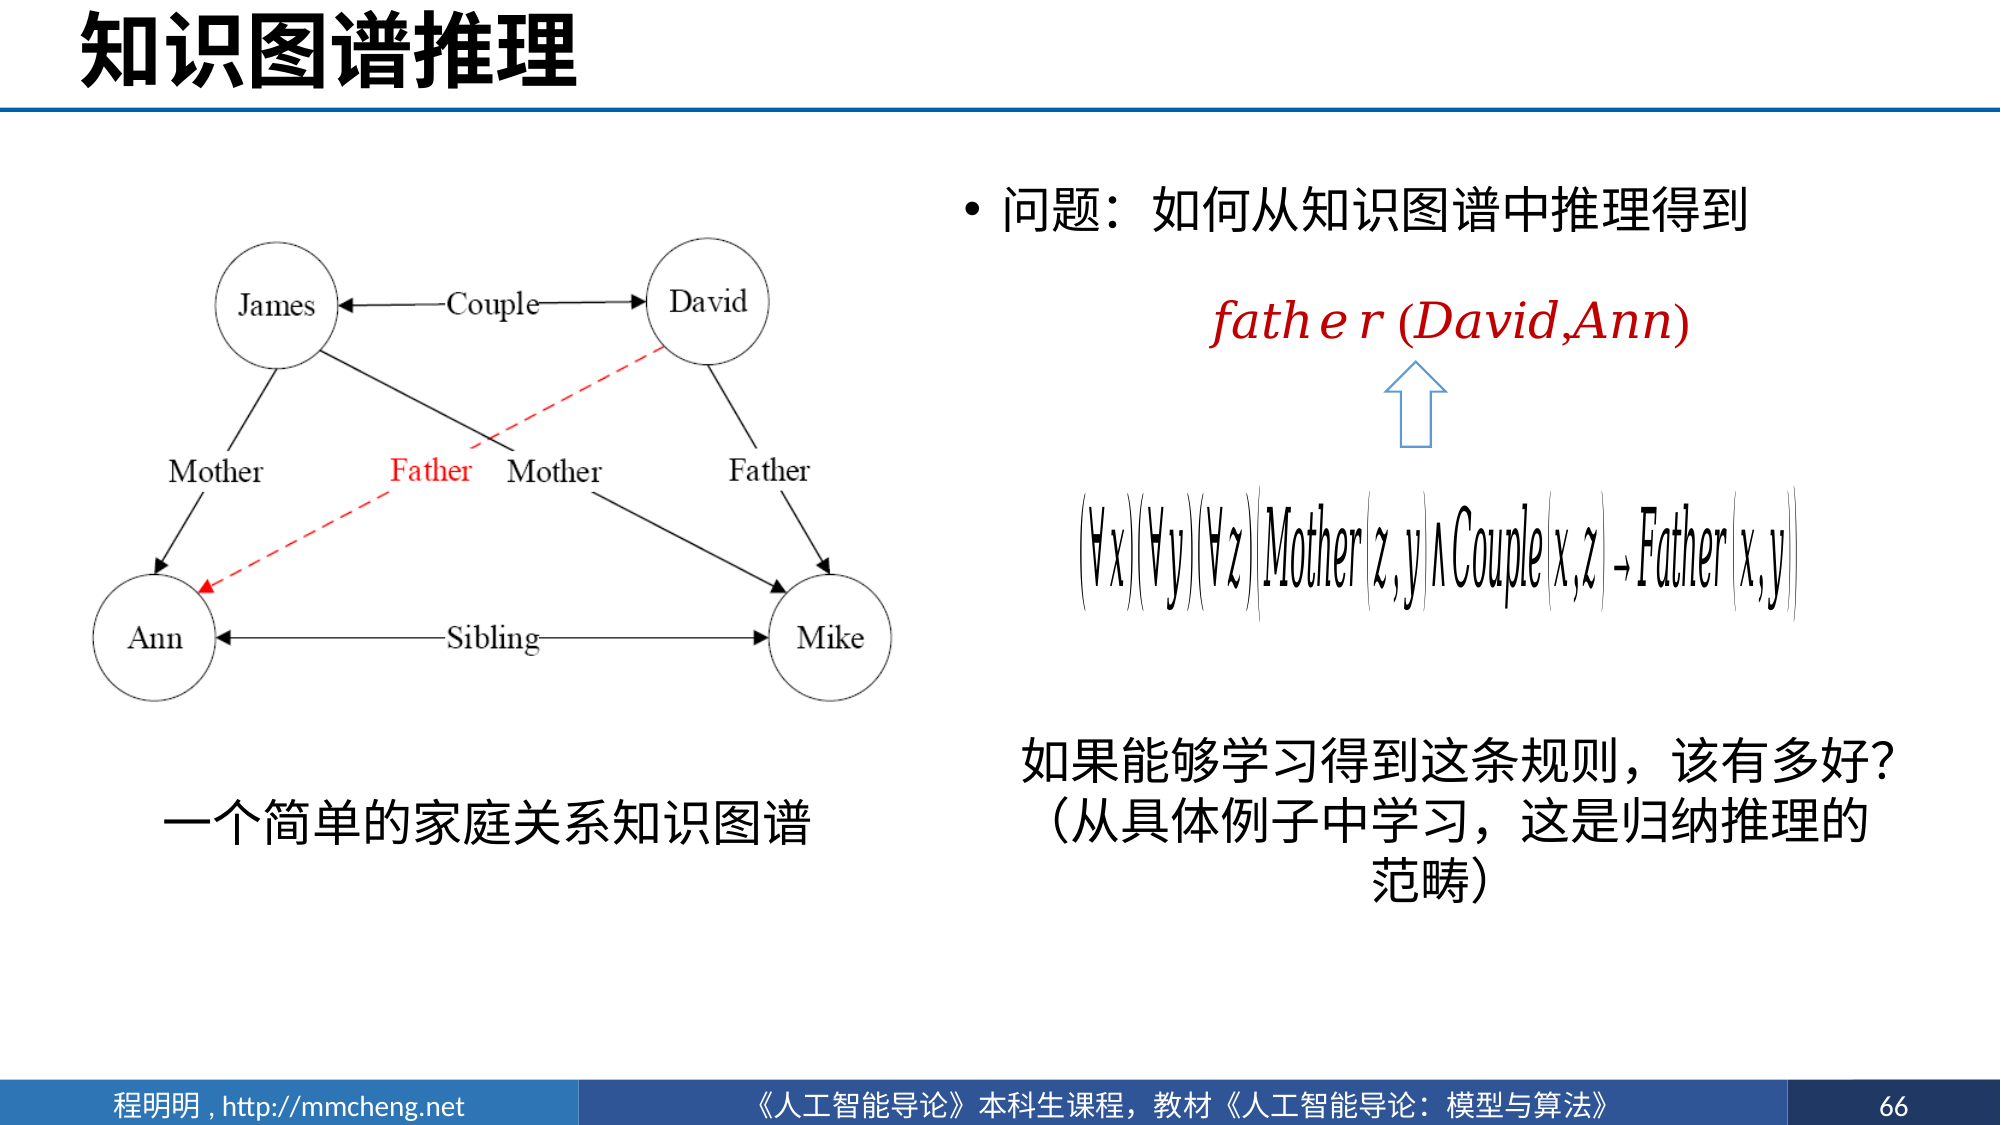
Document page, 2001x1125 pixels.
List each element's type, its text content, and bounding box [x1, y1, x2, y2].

list 问题：如何从知识图谱中推理得到 𝑓𝑎𝑡ℎ𝑒𝑟(𝐷𝑎𝑣𝑖𝑑,𝐴𝑛𝑛) [948, 140, 1955, 1025]
text_box [1383, 360, 1449, 448]
text_box 一个简单的家庭关系知识图谱 [148, 783, 828, 859]
picture [64, 209, 919, 723]
text_box 如果能够学习得到这条规则，该有多好？ （从具体例子中学习，这是归纳推理的范畴） [984, 722, 1908, 917]
title 知识图谱推理 [64, 0, 2000, 110]
